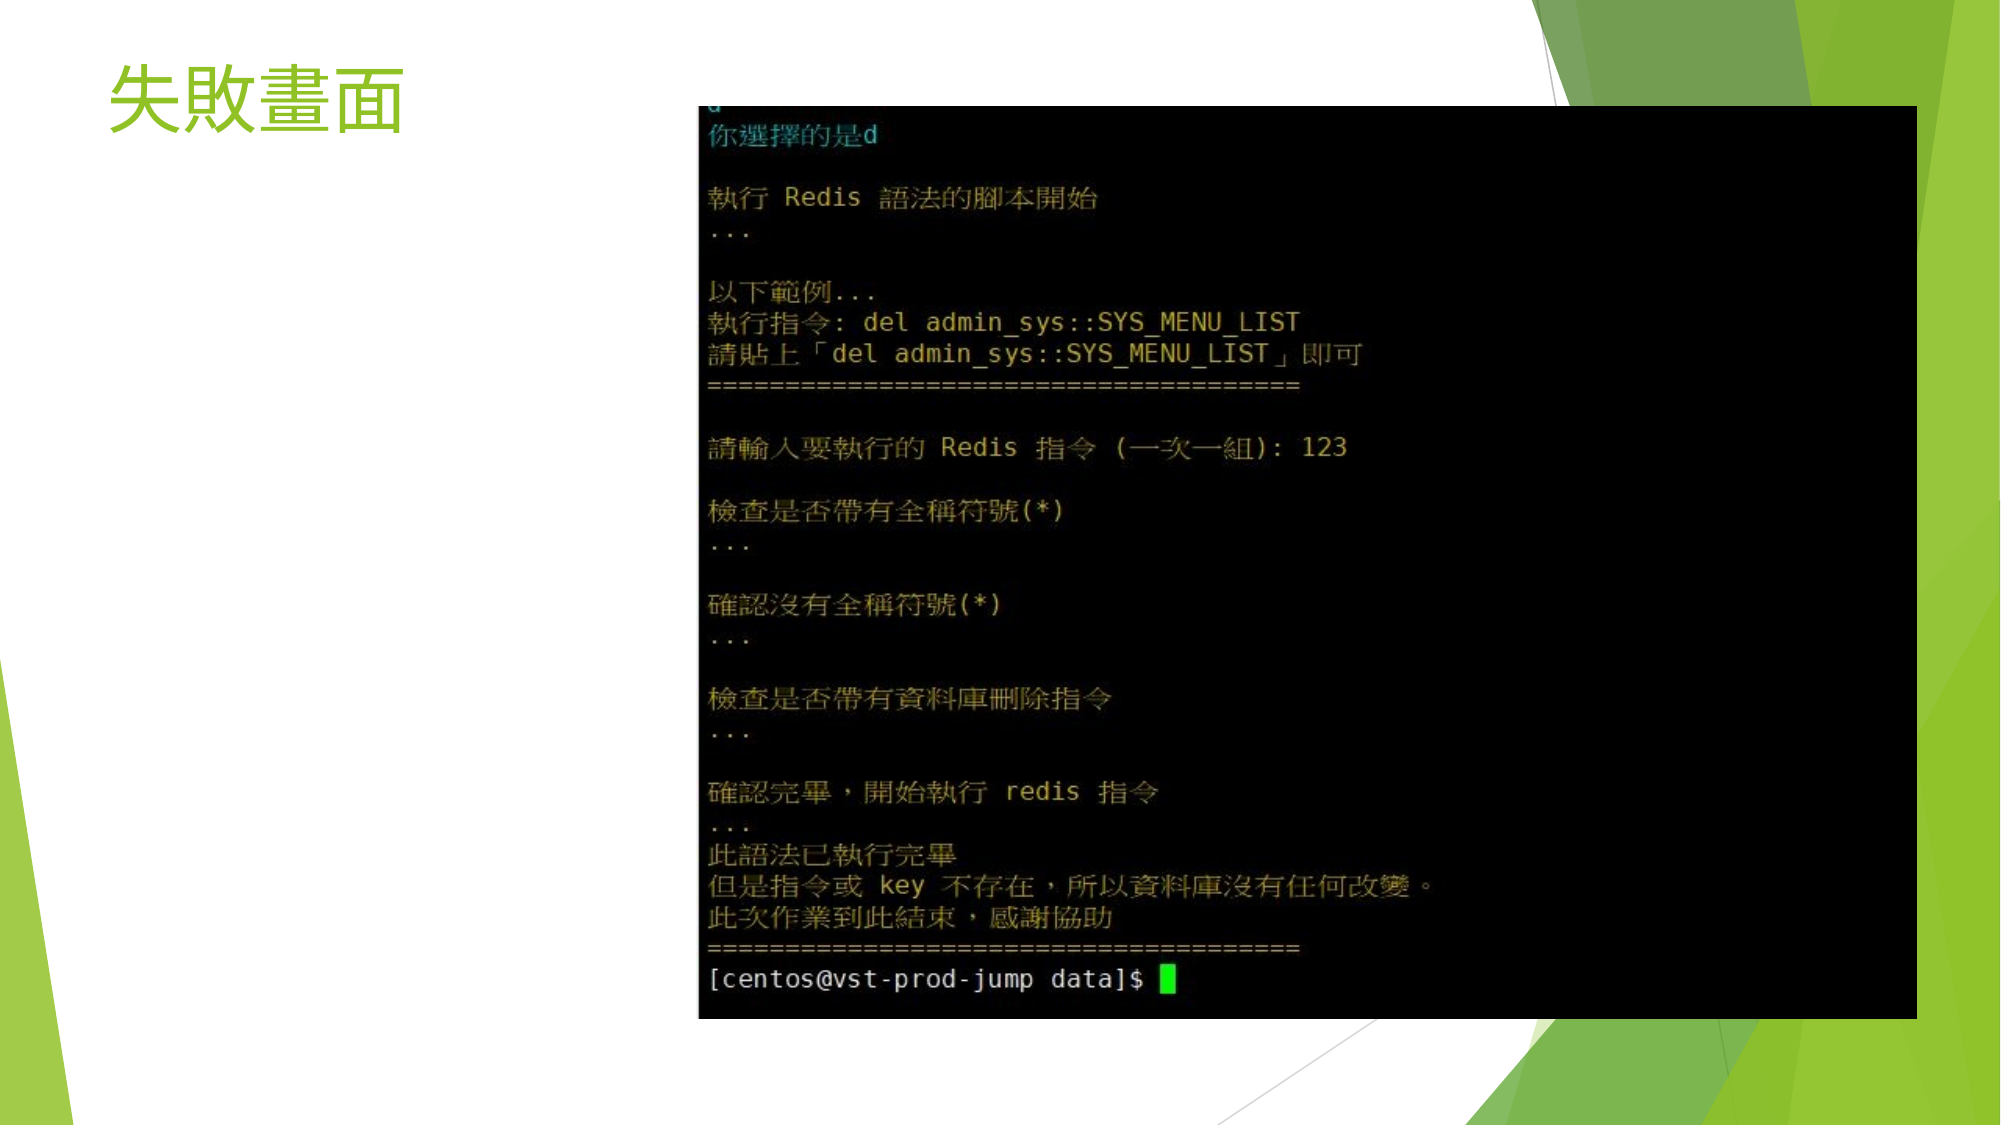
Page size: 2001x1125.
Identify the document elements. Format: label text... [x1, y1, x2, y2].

picture [695, 105, 1917, 1019]
title 失敗畫面 [99, 45, 1900, 263]
